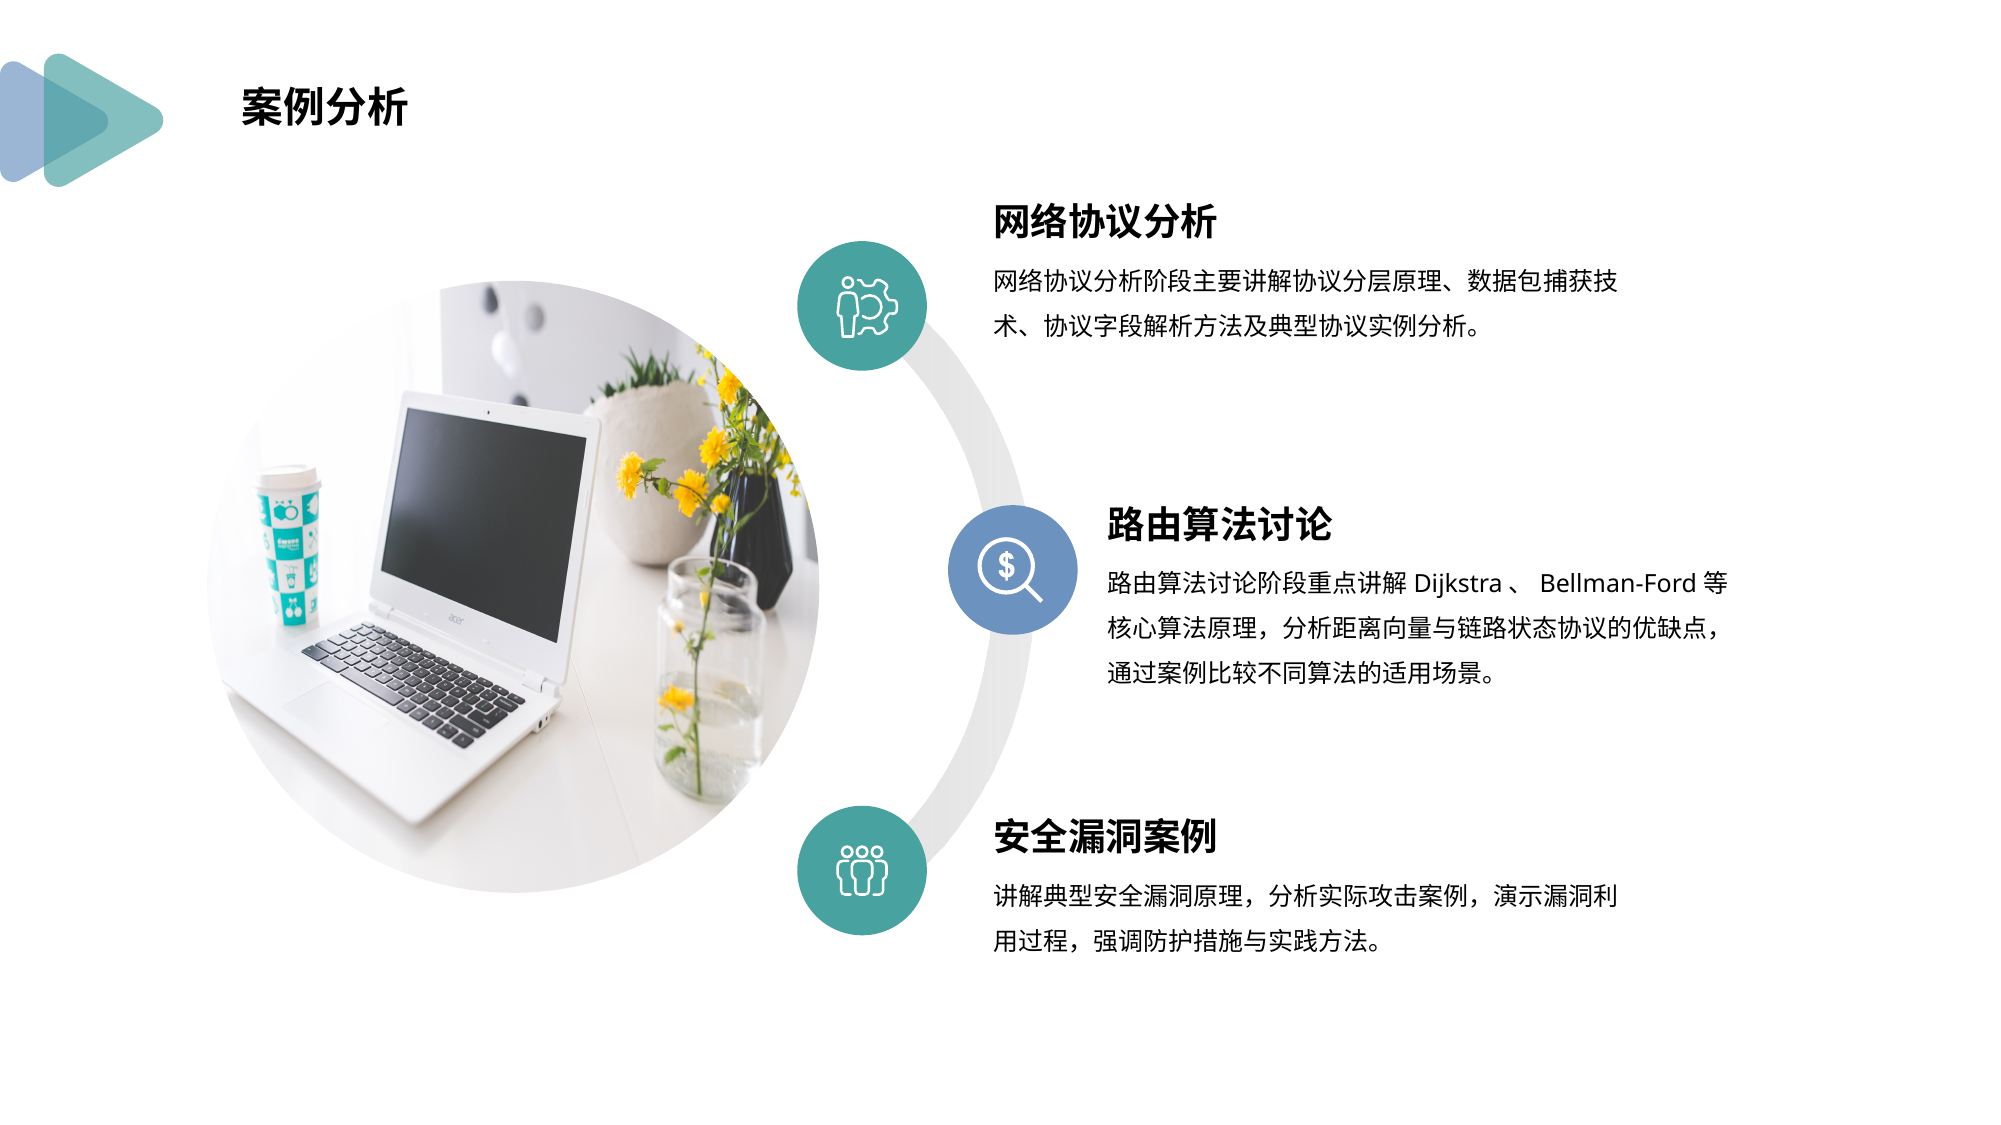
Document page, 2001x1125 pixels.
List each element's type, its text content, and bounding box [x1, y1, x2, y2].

text_box [914, 322, 1025, 505]
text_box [797, 805, 927, 936]
text_box 案例分析 [227, 73, 424, 139]
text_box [797, 241, 927, 371]
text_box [978, 805, 1639, 919]
text_box [207, 280, 820, 893]
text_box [0, 49, 166, 191]
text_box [1092, 493, 1754, 606]
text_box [948, 505, 1078, 635]
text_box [978, 190, 1639, 304]
text_box [923, 635, 1032, 865]
